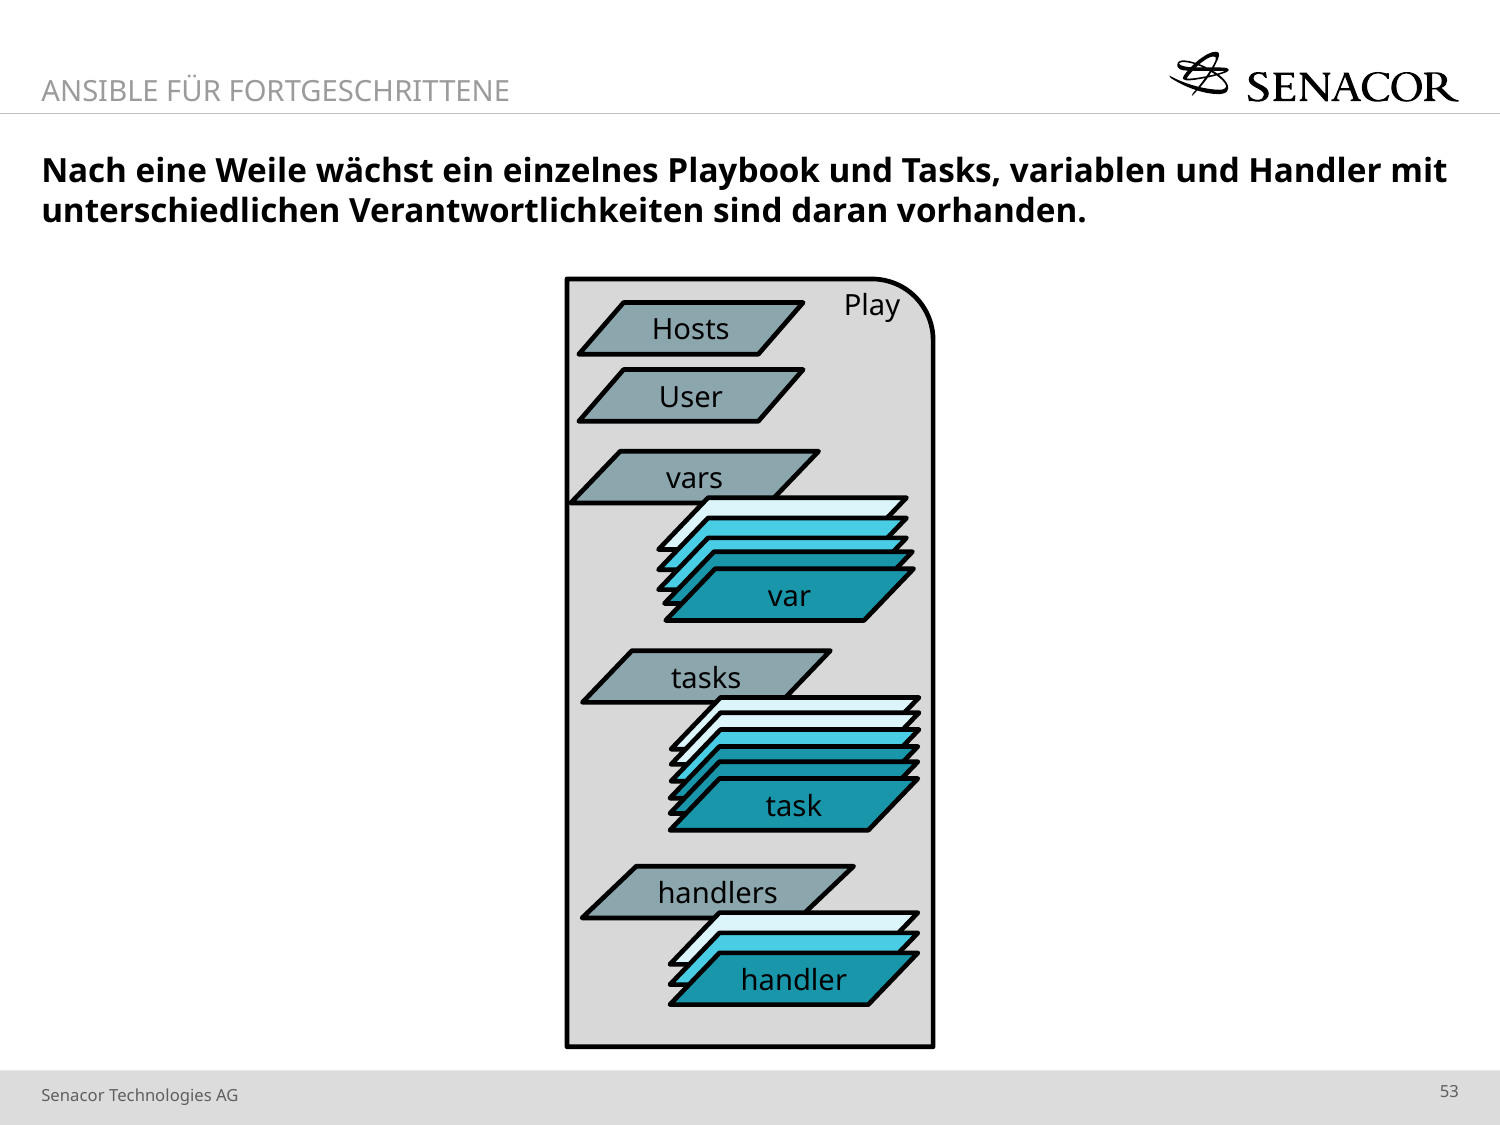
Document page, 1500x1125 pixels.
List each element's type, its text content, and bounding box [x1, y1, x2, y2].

list Ansible für Fortgeschrittene [41, 42, 1164, 114]
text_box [566, 278, 934, 1047]
slide_number 53 [1352, 1070, 1459, 1125]
title Nach eine Weile wächst ein einzelnes Playbook und Tasks, variablen und Handler mit unterschiedlichen Verantwortlichkeiten sind daran vorhanden. [41, 149, 1459, 232]
